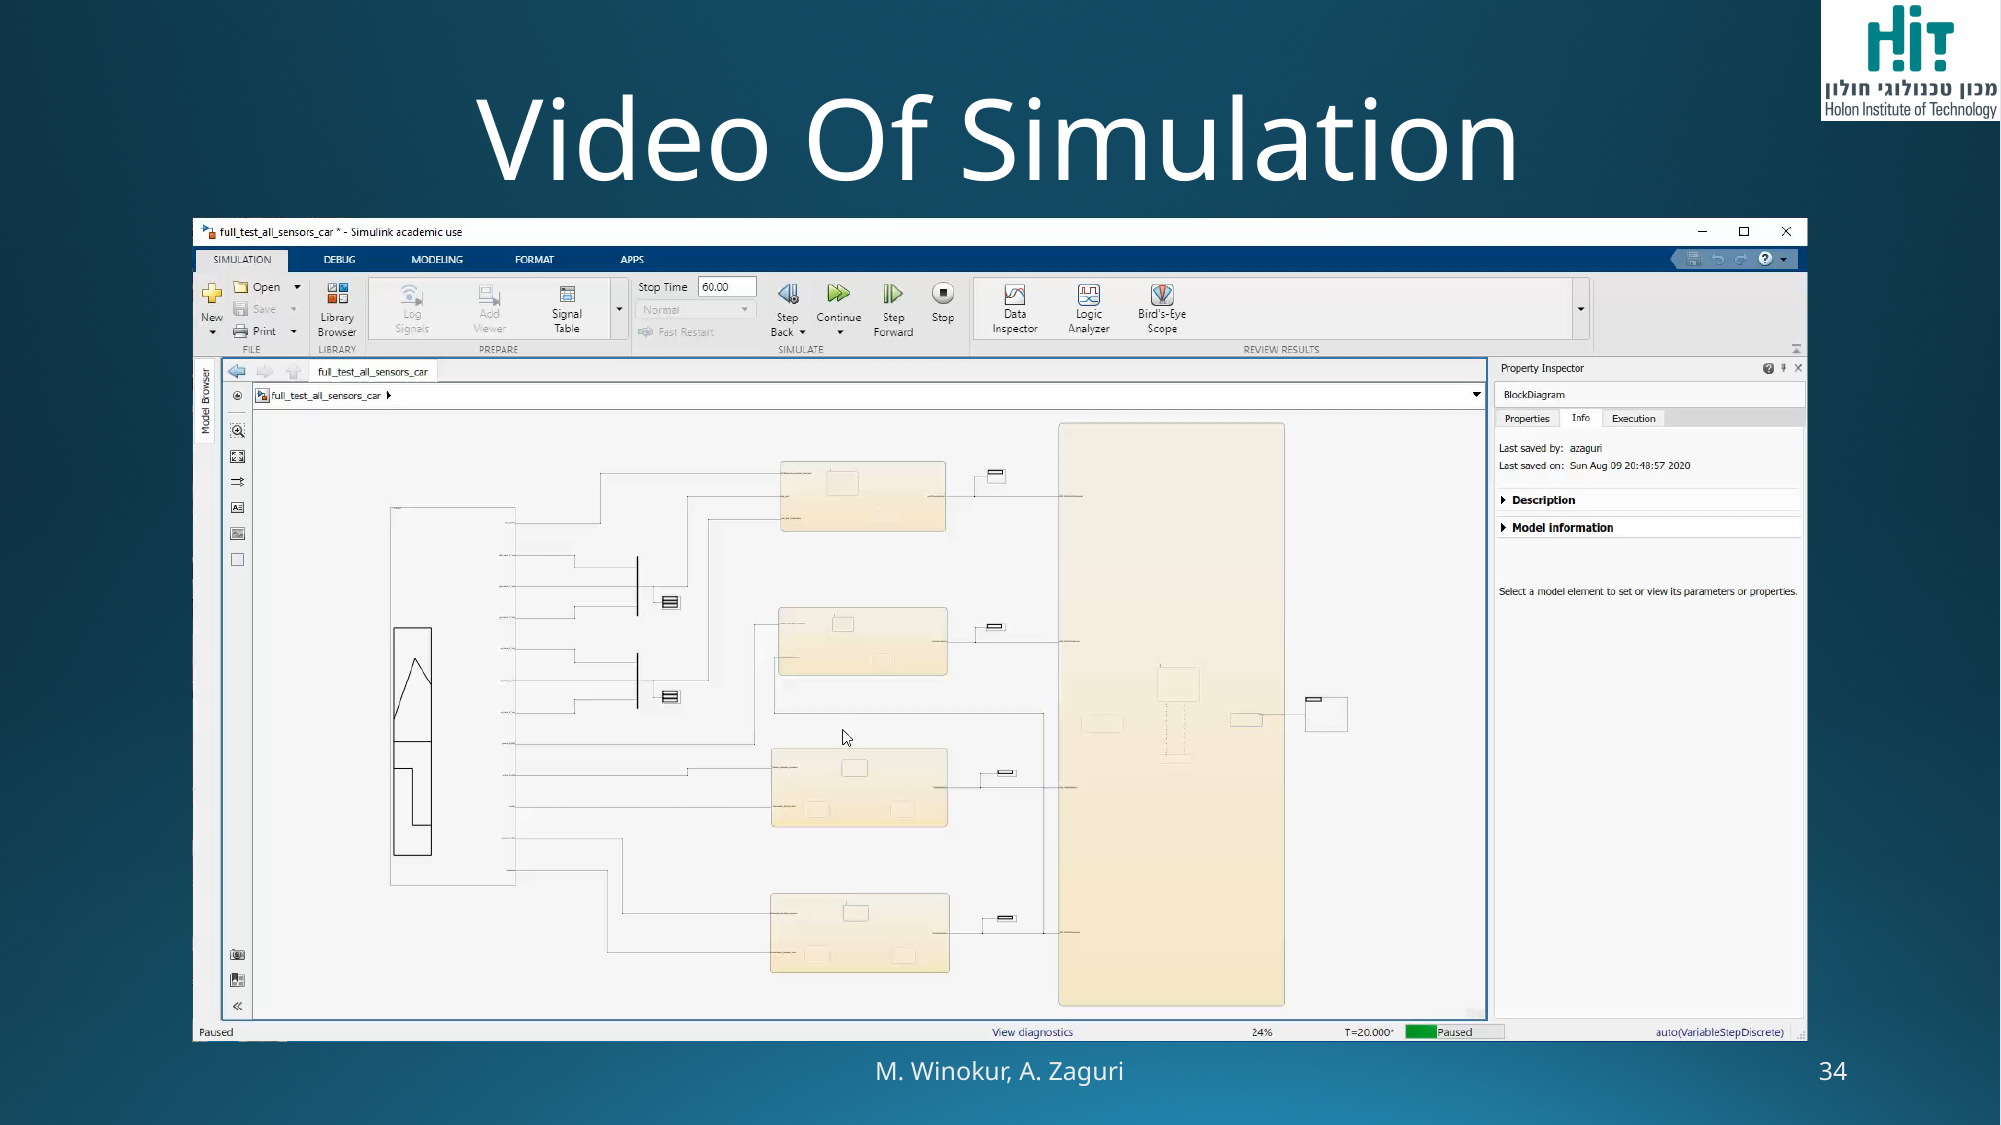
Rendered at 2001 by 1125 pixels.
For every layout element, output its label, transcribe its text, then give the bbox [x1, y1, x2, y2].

slide_number 34 [1412, 1042, 1863, 1103]
footer M. Winokur, A. Zaguri [662, 1043, 1338, 1103]
title Video Of Simulation [137, 59, 1863, 228]
picture [0, 0, 2001, 1125]
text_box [192, 216, 1808, 1043]
